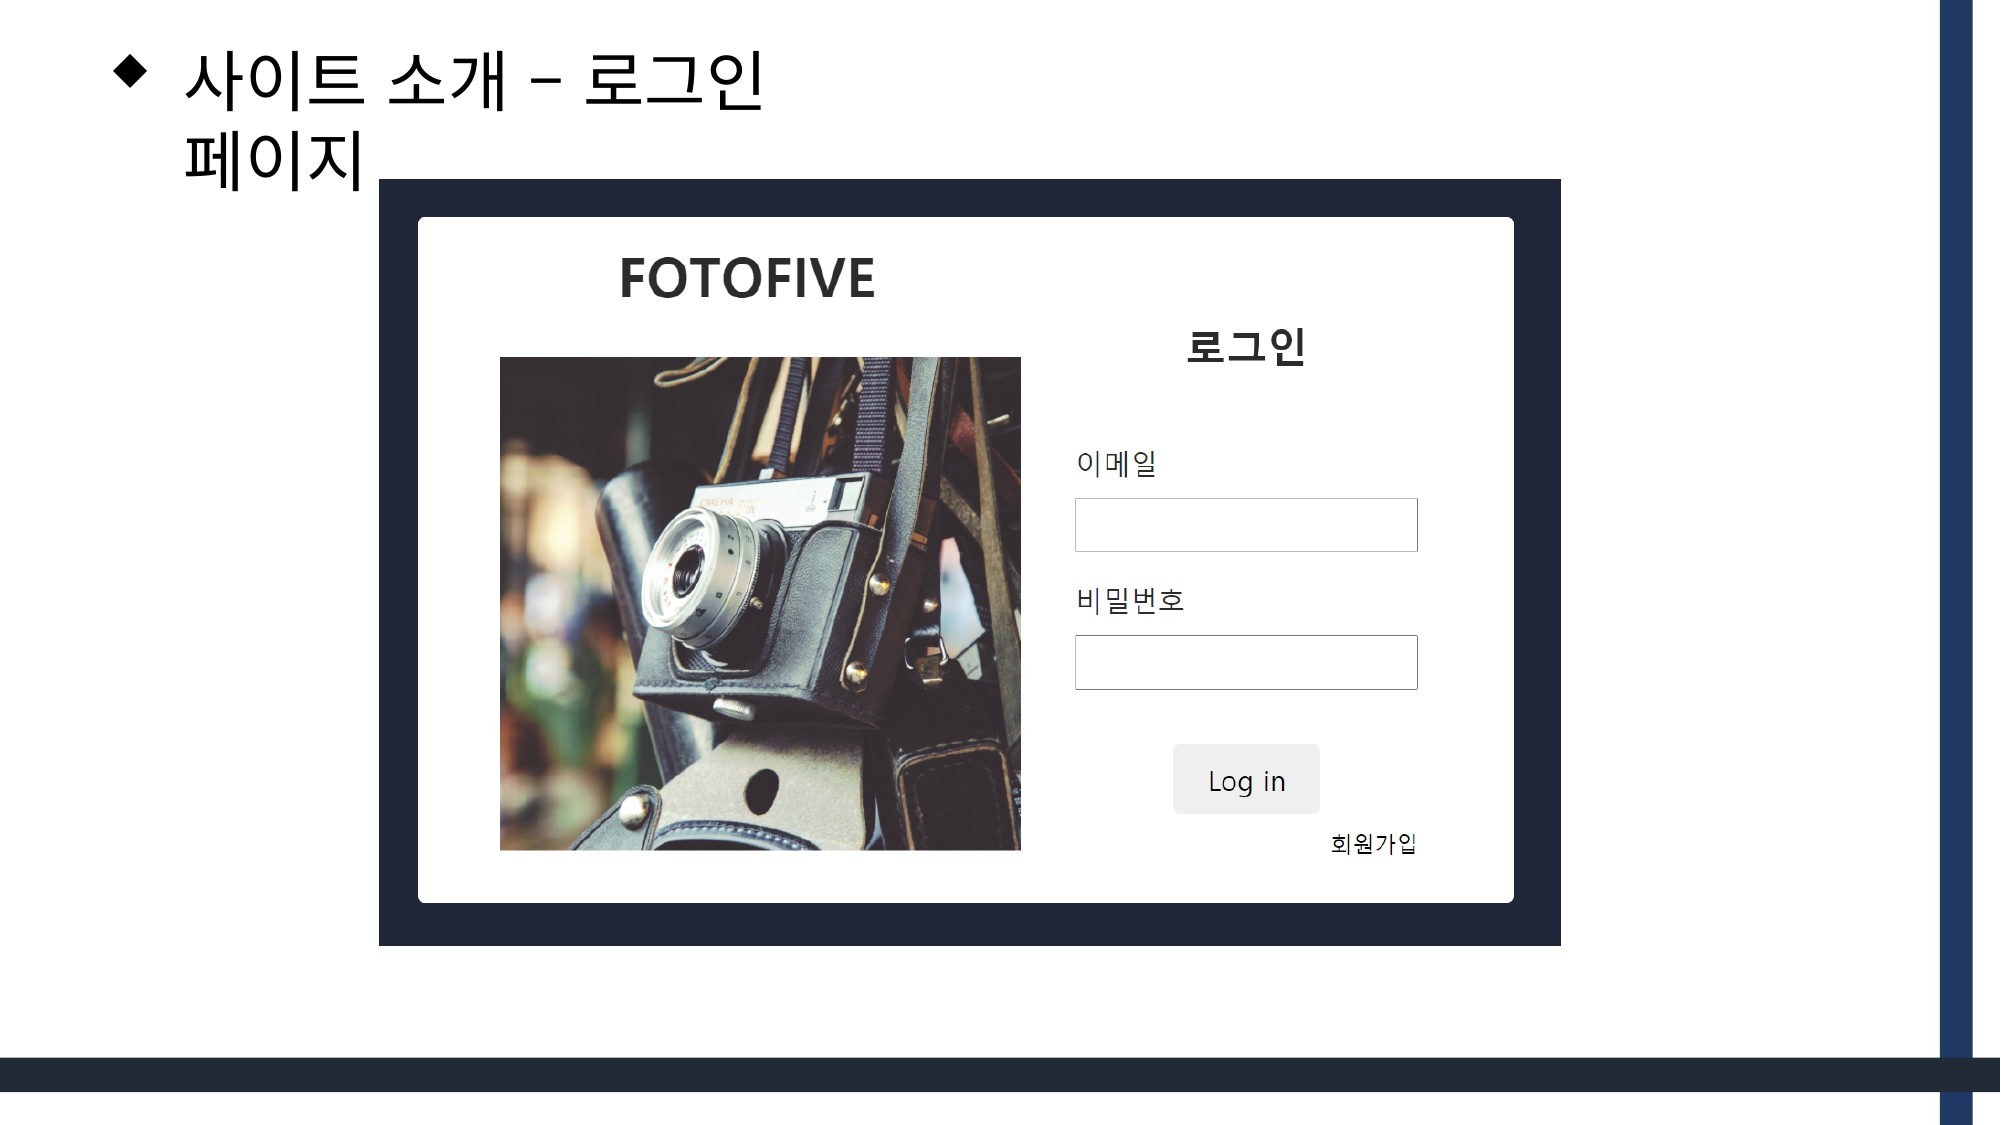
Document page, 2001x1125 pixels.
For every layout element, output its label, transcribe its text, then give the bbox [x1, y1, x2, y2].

picture [379, 179, 1561, 946]
text_box [1939, 0, 1974, 1057]
text_box [1939, 1093, 1974, 1125]
text_box [0, 1057, 2000, 1093]
text_box [94, 43, 183, 109]
text_box 사이트 소개 – 로그인 페이지 [168, 32, 970, 208]
